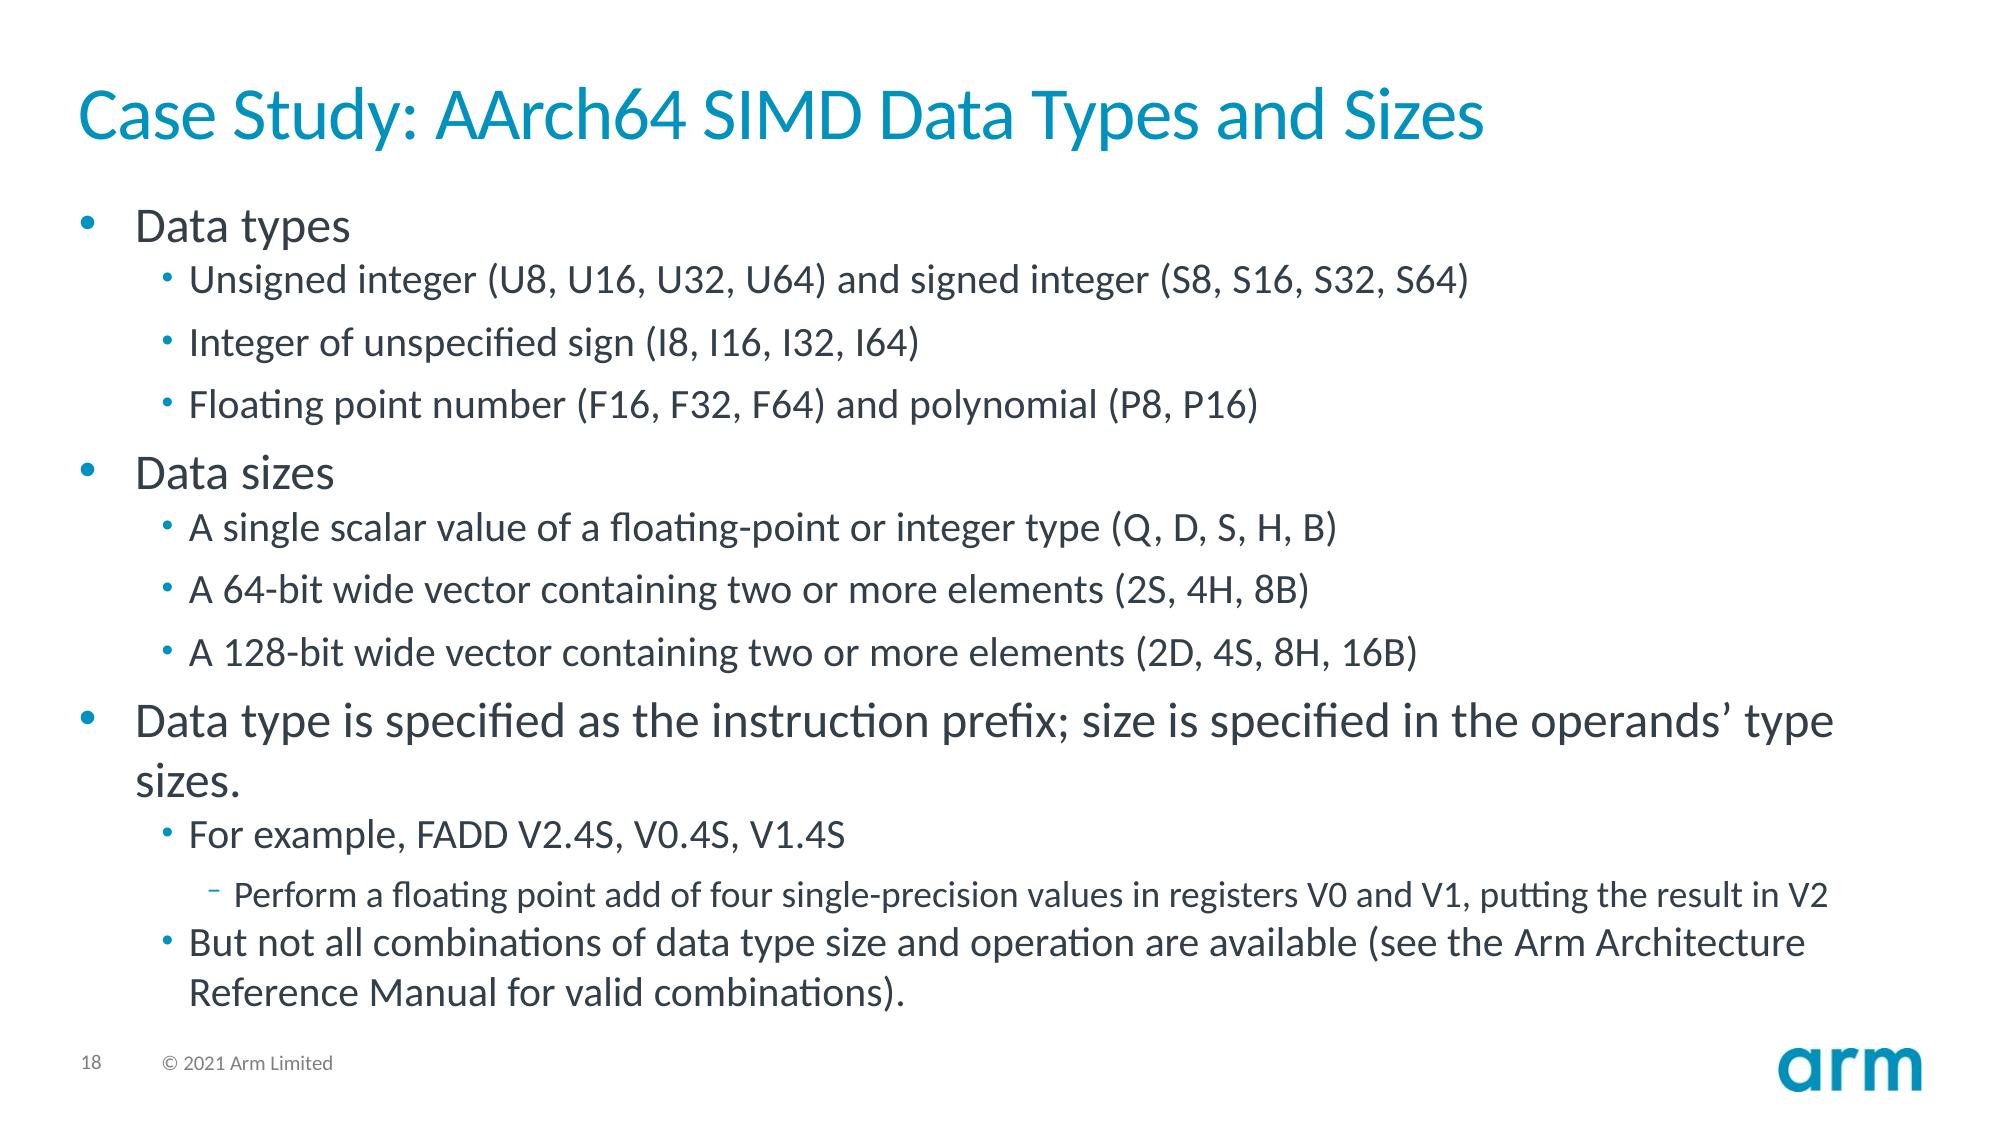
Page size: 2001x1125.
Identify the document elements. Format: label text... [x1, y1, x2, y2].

picture [1803, 1048, 1922, 1092]
picture [1911, 1048, 1922, 1062]
title Case Study: AArch64 SIMD Data Types and Sizes [78, 78, 1922, 186]
picture [1889, 1048, 1903, 1053]
list Data types Unsigned integer (U8, U16, U32, U64) and signed integer (S8, S16, S32, S64) Integer of unspecified sign (I8, I16, I32, I64) Floating point number (F16, F32, F64) and polynomial (P8, P16) Data sizes A single scalar value of a floating-point or integer type (Q, D, S, H, B) A 64-bit wide vector containing two or more elements (2S, 4H, 8B) A 128-bit wide vector containing two or more elements (2D, 4S, 8H, 16B) Data type is specified as the instruction prefix; size is specified in the operands’ type sizes. For example, FADD V2.4S, V0.4S, V1.4S Perform a floating point add of four single-precision values in registers V0 and V1, putting the result in V2 But not all combinations of data type size and operation are available (see the Arm Architecture Reference Manual for valid combinations). [78, 192, 1922, 1004]
picture [1778, 1048, 1794, 1067]
picture [1778, 1072, 1794, 1092]
picture [1788, 1056, 1812, 1083]
